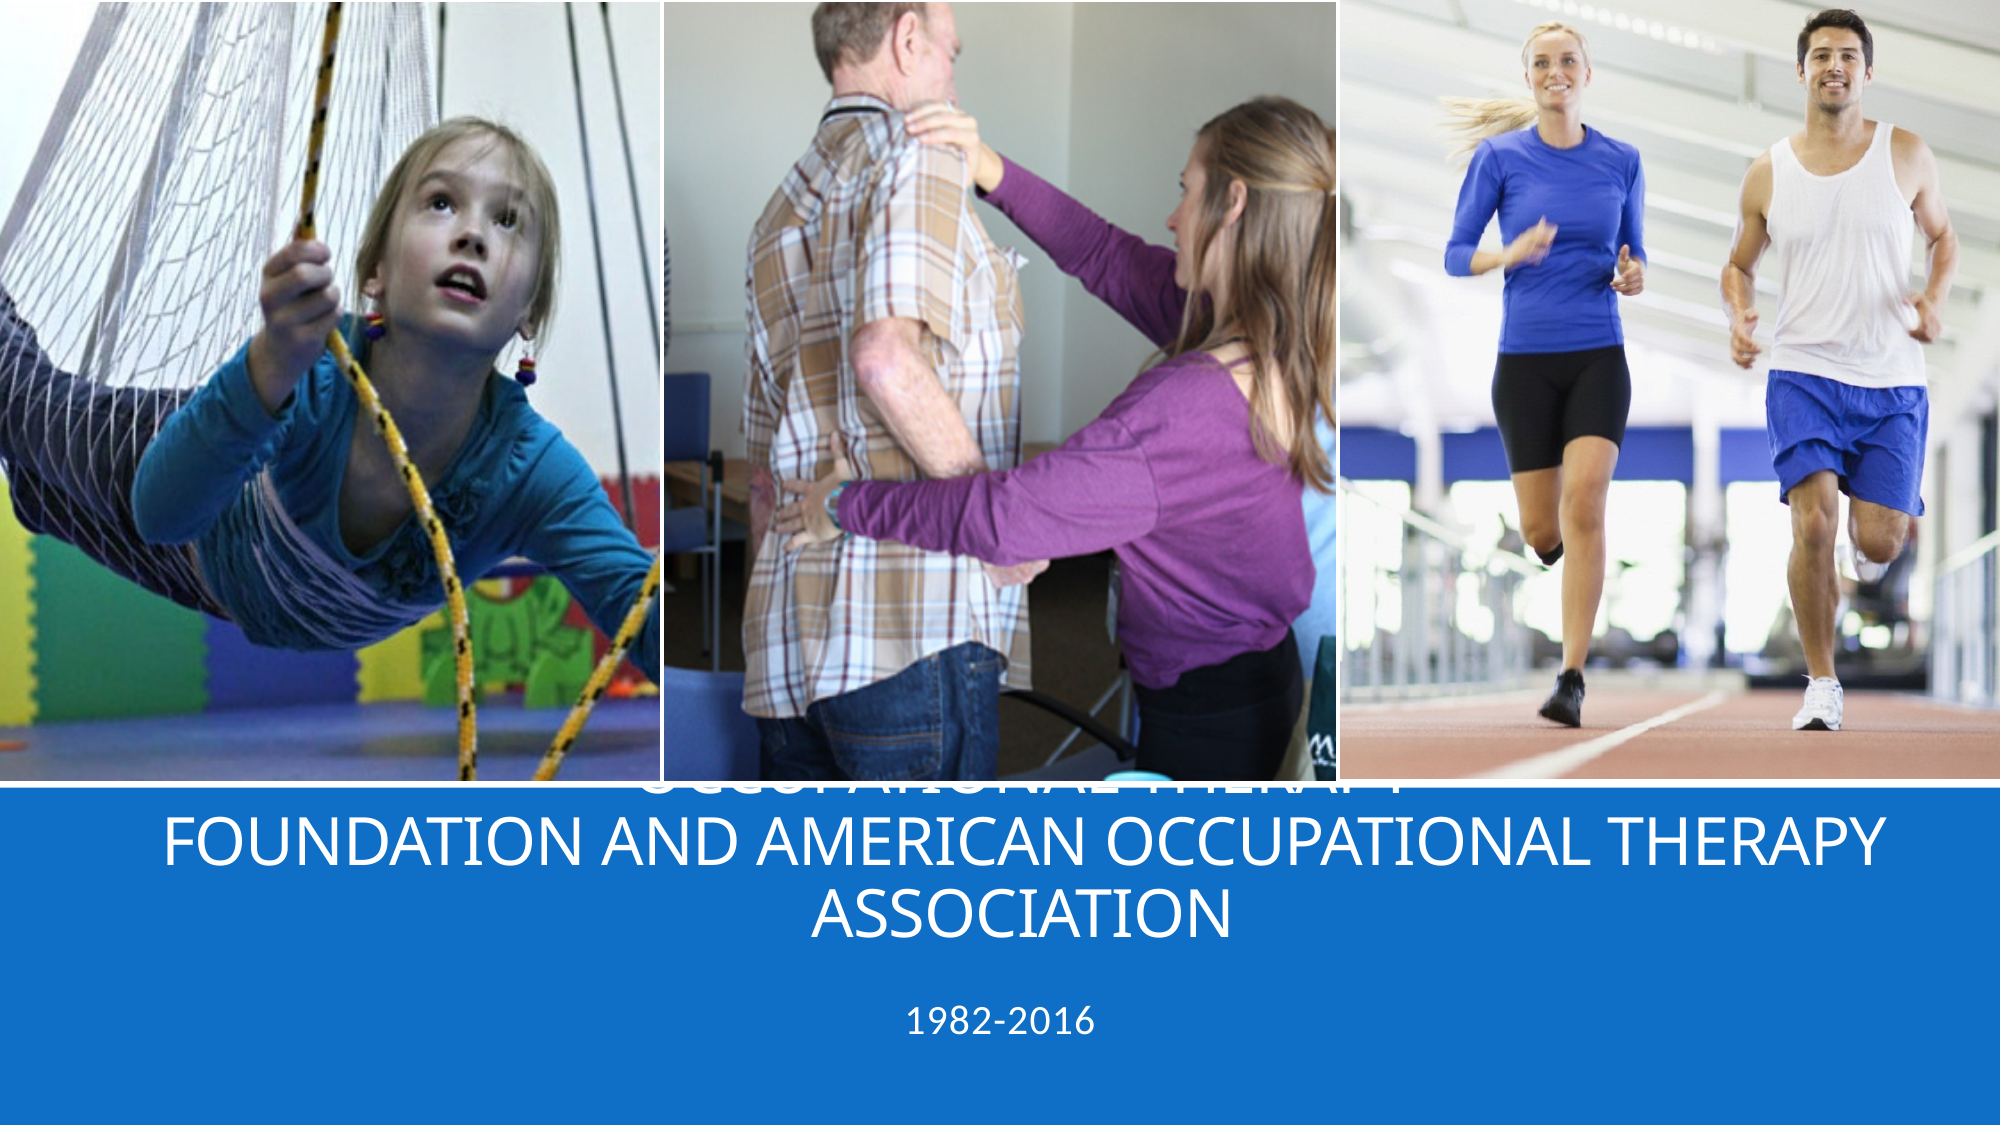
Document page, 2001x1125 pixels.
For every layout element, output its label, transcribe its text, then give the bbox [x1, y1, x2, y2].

picture [664, 2, 1336, 781]
subtitle 1982-2016 [87, 991, 1913, 1086]
picture [0, 2, 660, 781]
picture [1339, 0, 2000, 779]
title Visualization of a Research Database in Occupational Therapy Foundation and American Occupational Therapy Association [87, 839, 1960, 960]
